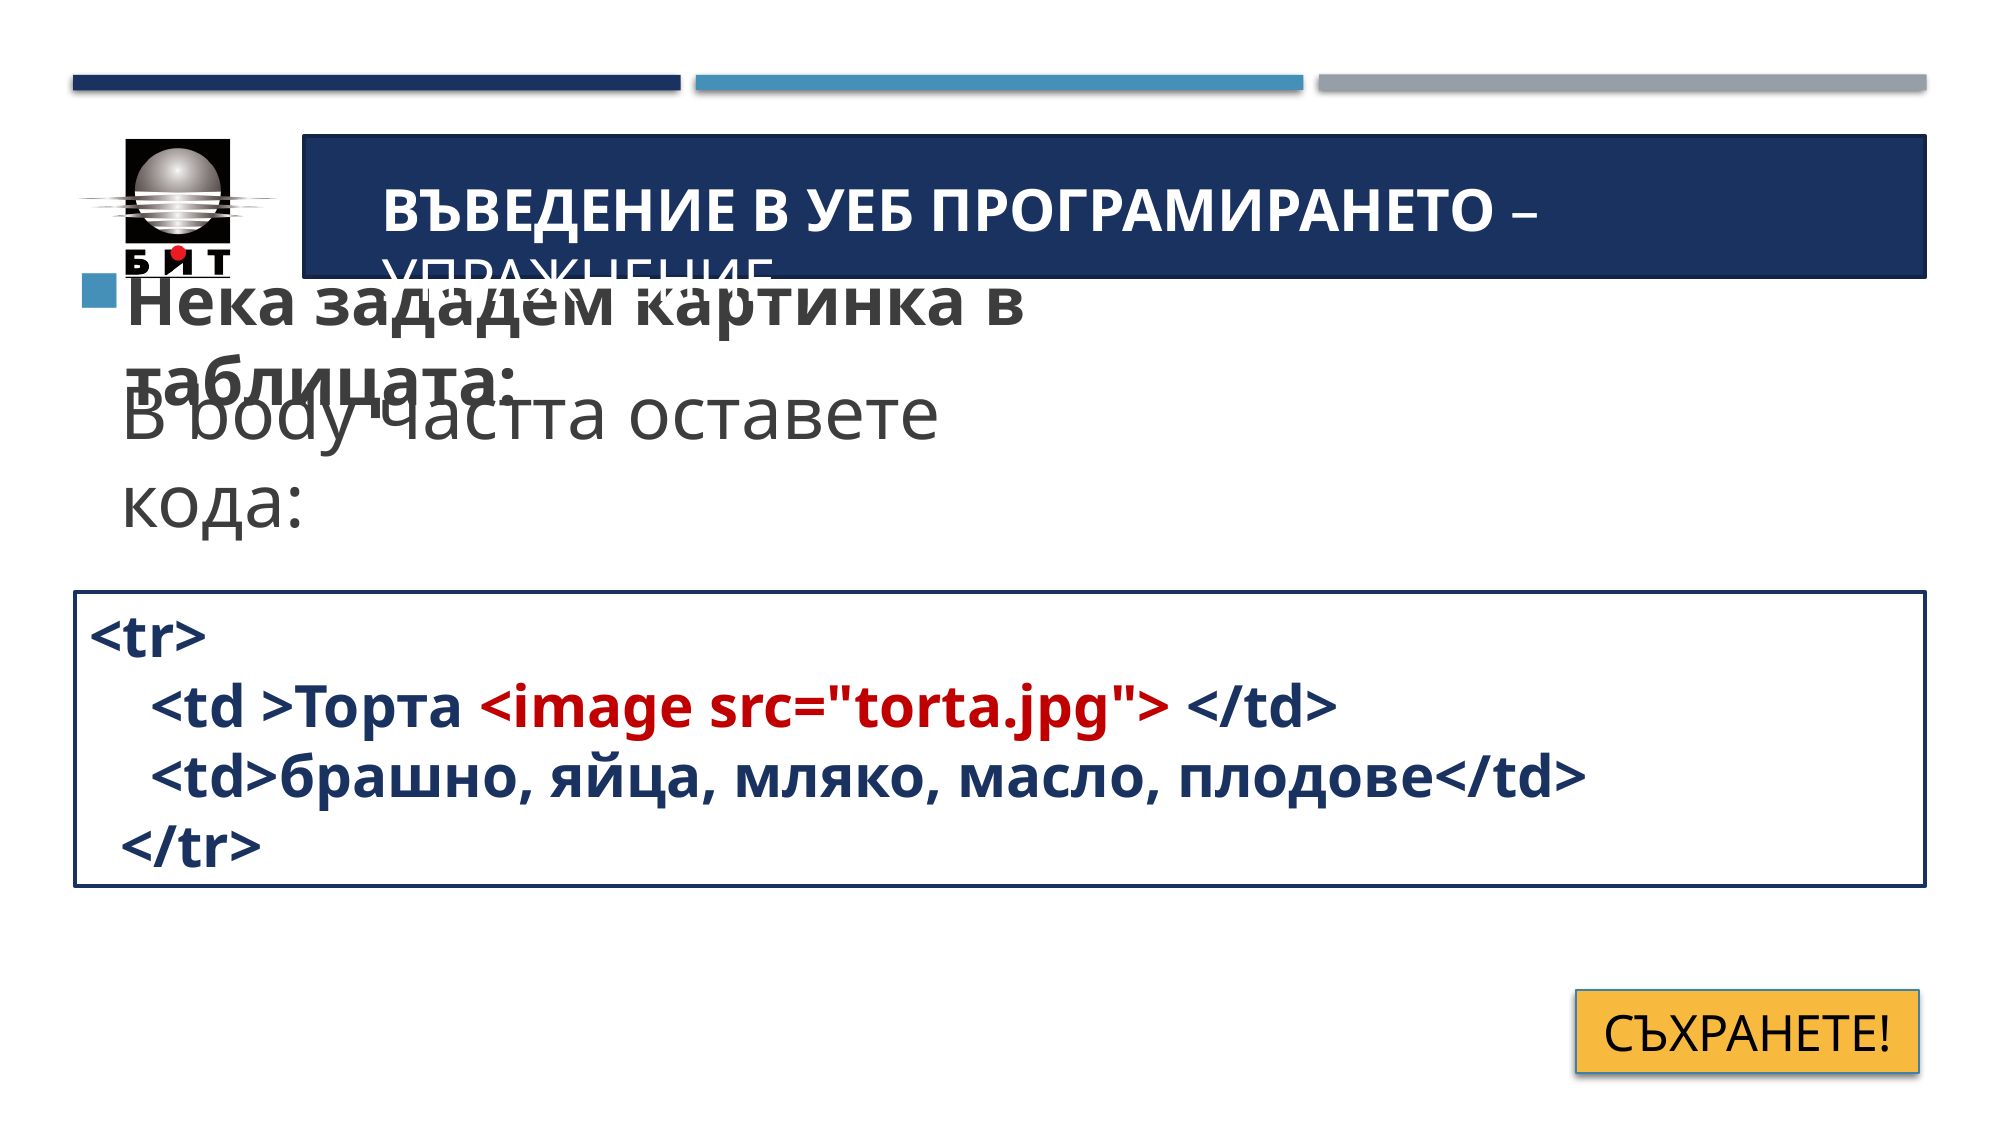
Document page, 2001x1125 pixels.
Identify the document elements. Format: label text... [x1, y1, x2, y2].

text_box В body частта оставете кода: [105, 323, 1143, 585]
text_box ВЪВЕДЕНИЕ В УЕБ ПРОГРАМИРАНЕТО – УПРАЖНЕНИЕ [366, 165, 1919, 321]
text_box <tr> <td >Торта <image src="torta.jpg"> </td> <td>брашно, яйца, мляко, масло, плодове</td> </tr> [73, 590, 1927, 888]
text_box СЪХРАНЕТЕ! [1575, 989, 1920, 1074]
text_box [302, 134, 1927, 279]
text_box Нека зададем картинка в таблицата: [60, 286, 1263, 392]
picture [74, 105, 280, 311]
